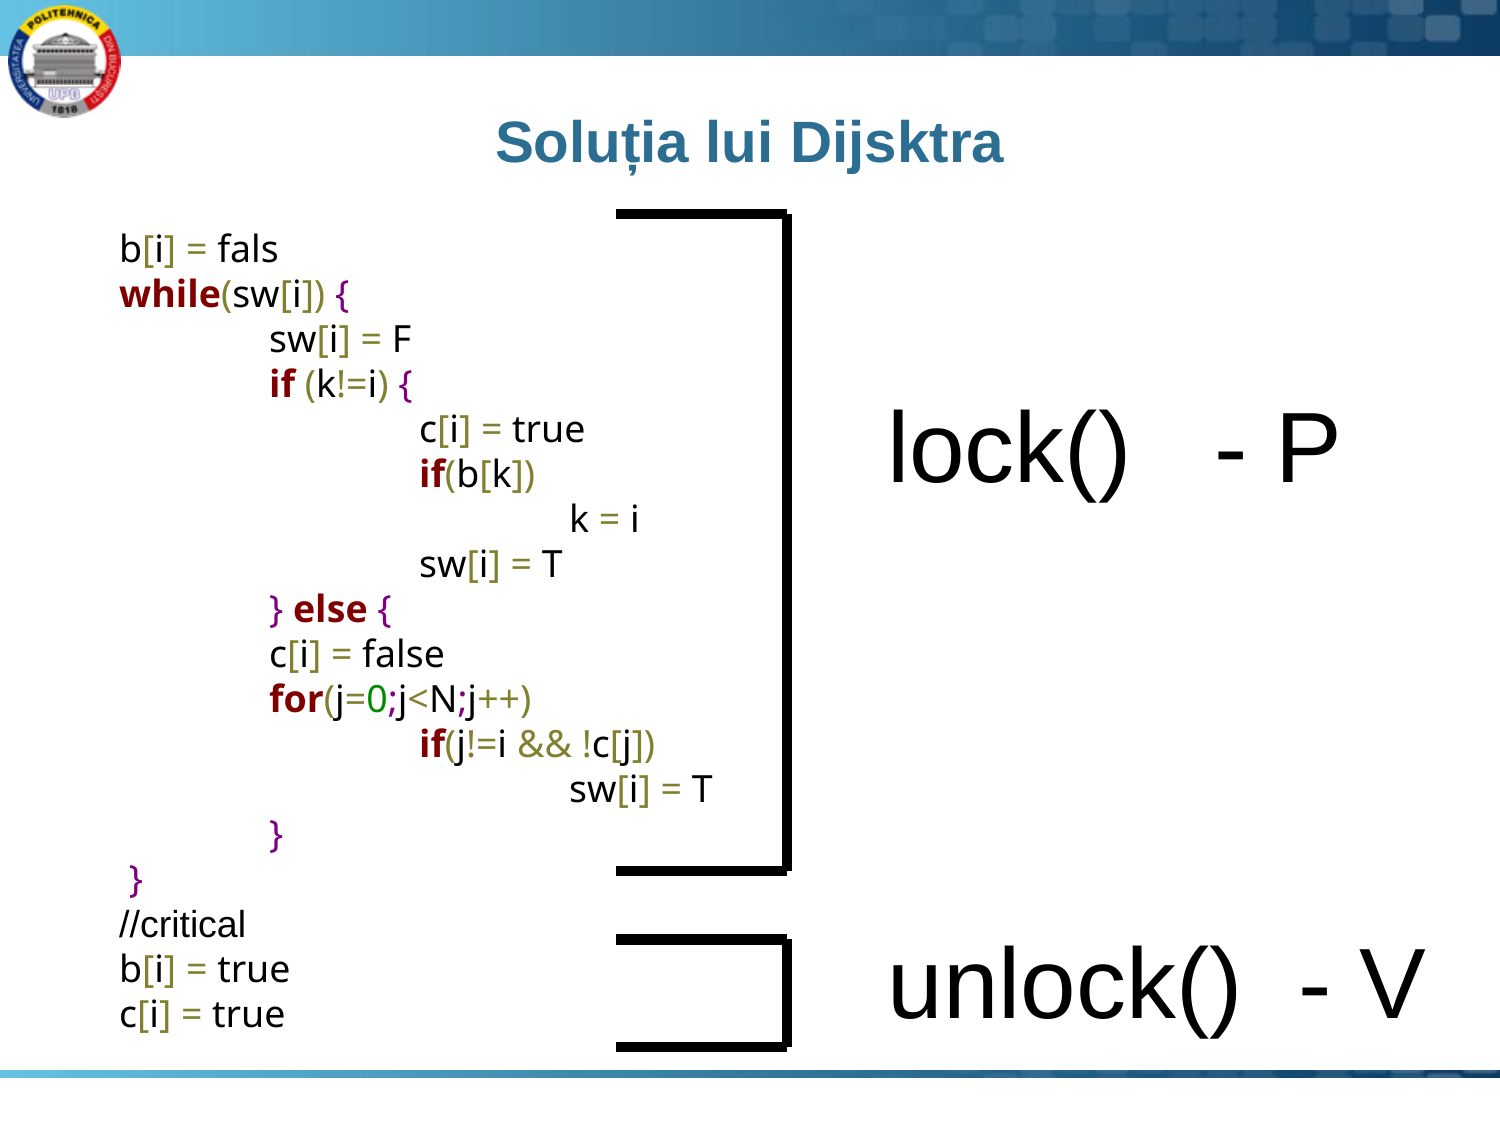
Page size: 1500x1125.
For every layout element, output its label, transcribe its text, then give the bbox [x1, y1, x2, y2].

picture [0, 0, 1500, 118]
text_box unlock() - V [873, 911, 1442, 1046]
text_box lock() - P [872, 375, 1358, 510]
picture [0, 1070, 1500, 1078]
text_box b[i] = fals while(sw[i]) { sw[i] = F if (k!=i) { c[i] = true if(b[k]) k = i sw[i] = T } else { c[i] = false for(j=0;j<N;j++) if(j!=i && !c[j]) sw[i] = T } } //critical b[i] = true c[i] = true [104, 217, 1332, 1043]
title Soluția lui Dijsktra [51, 102, 1449, 178]
